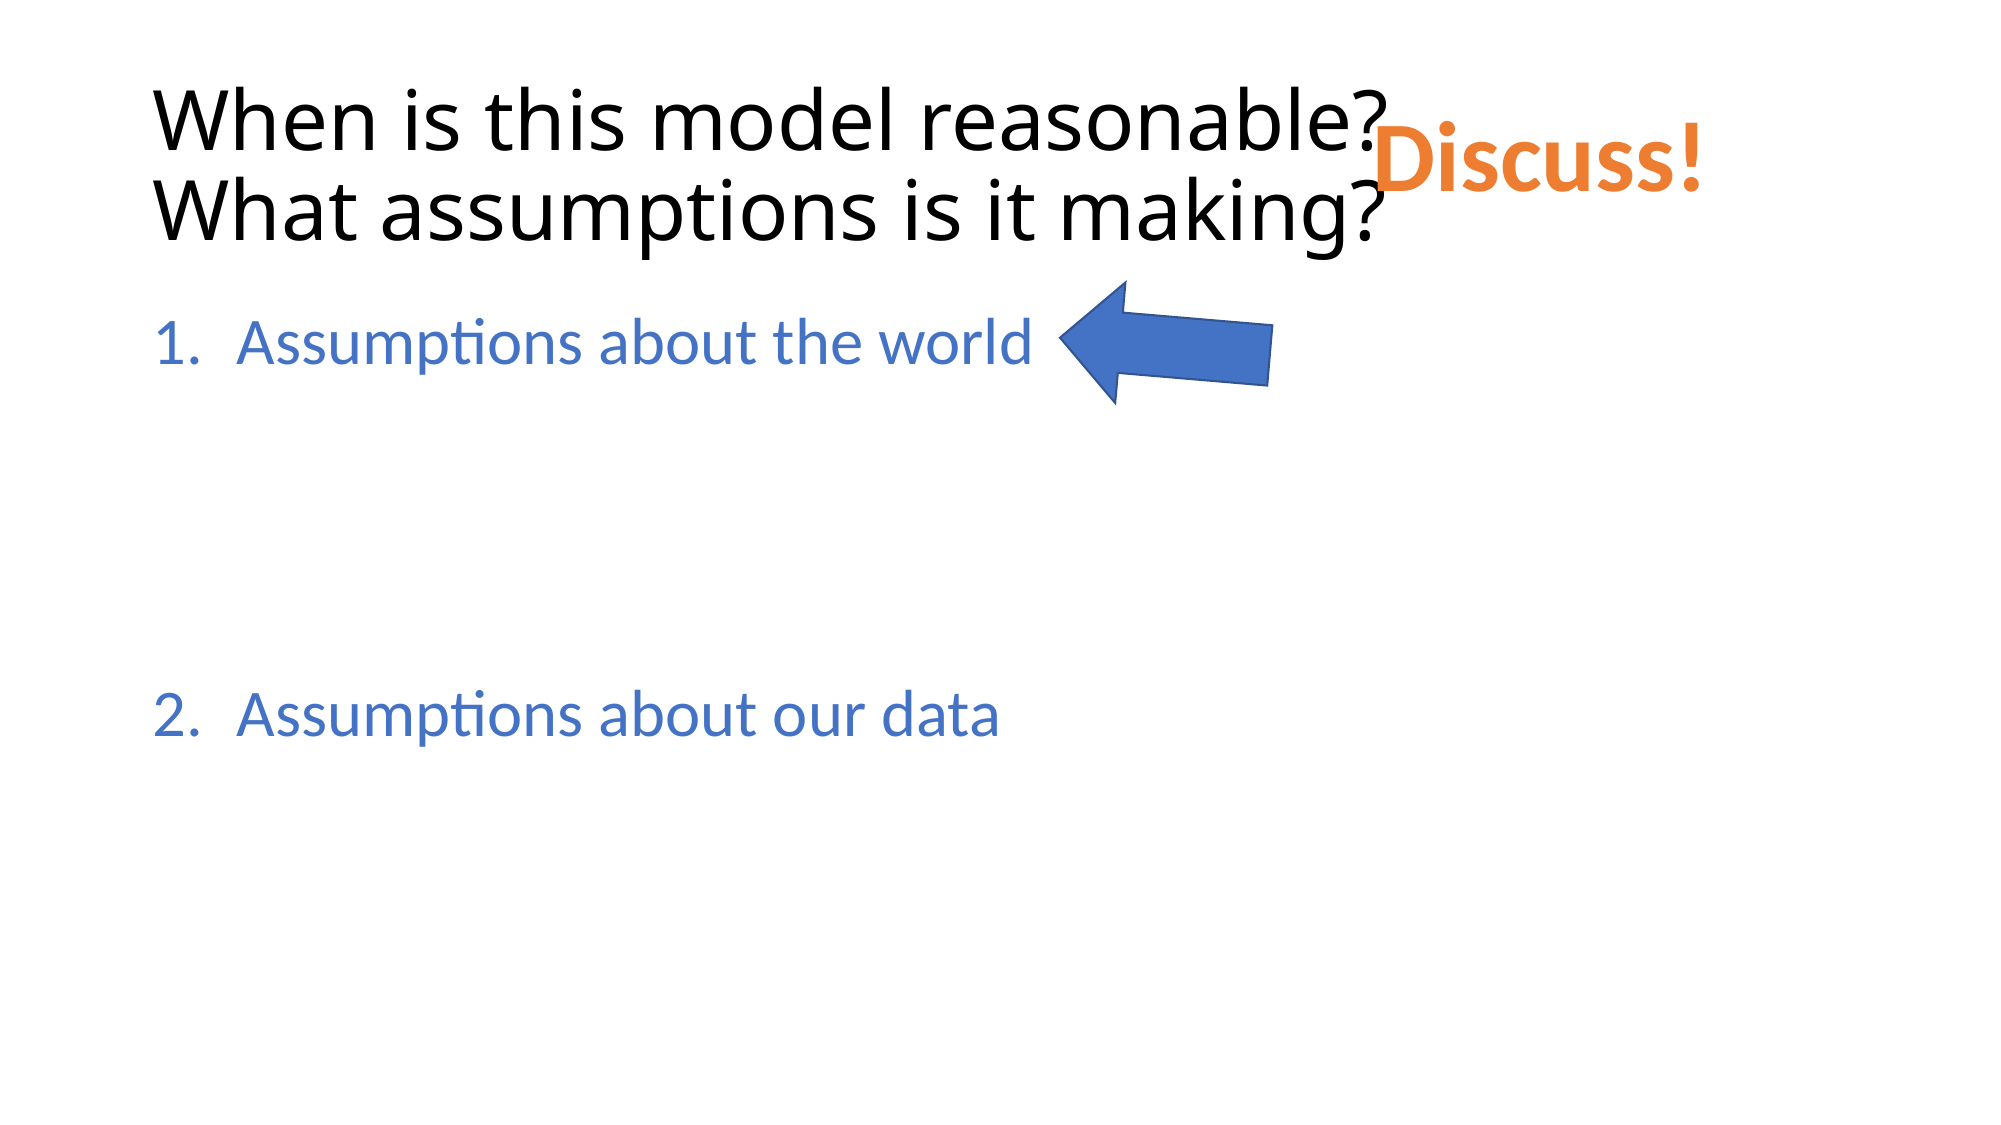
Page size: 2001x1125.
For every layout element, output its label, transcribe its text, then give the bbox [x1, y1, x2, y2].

text_box Discuss! [1358, 83, 1772, 219]
title When is this model reasonable? What assumptions is it making? [137, 59, 1863, 278]
list Assumptions about the world Assumptions about our data [137, 299, 1863, 1014]
text_box [1058, 280, 1274, 406]
